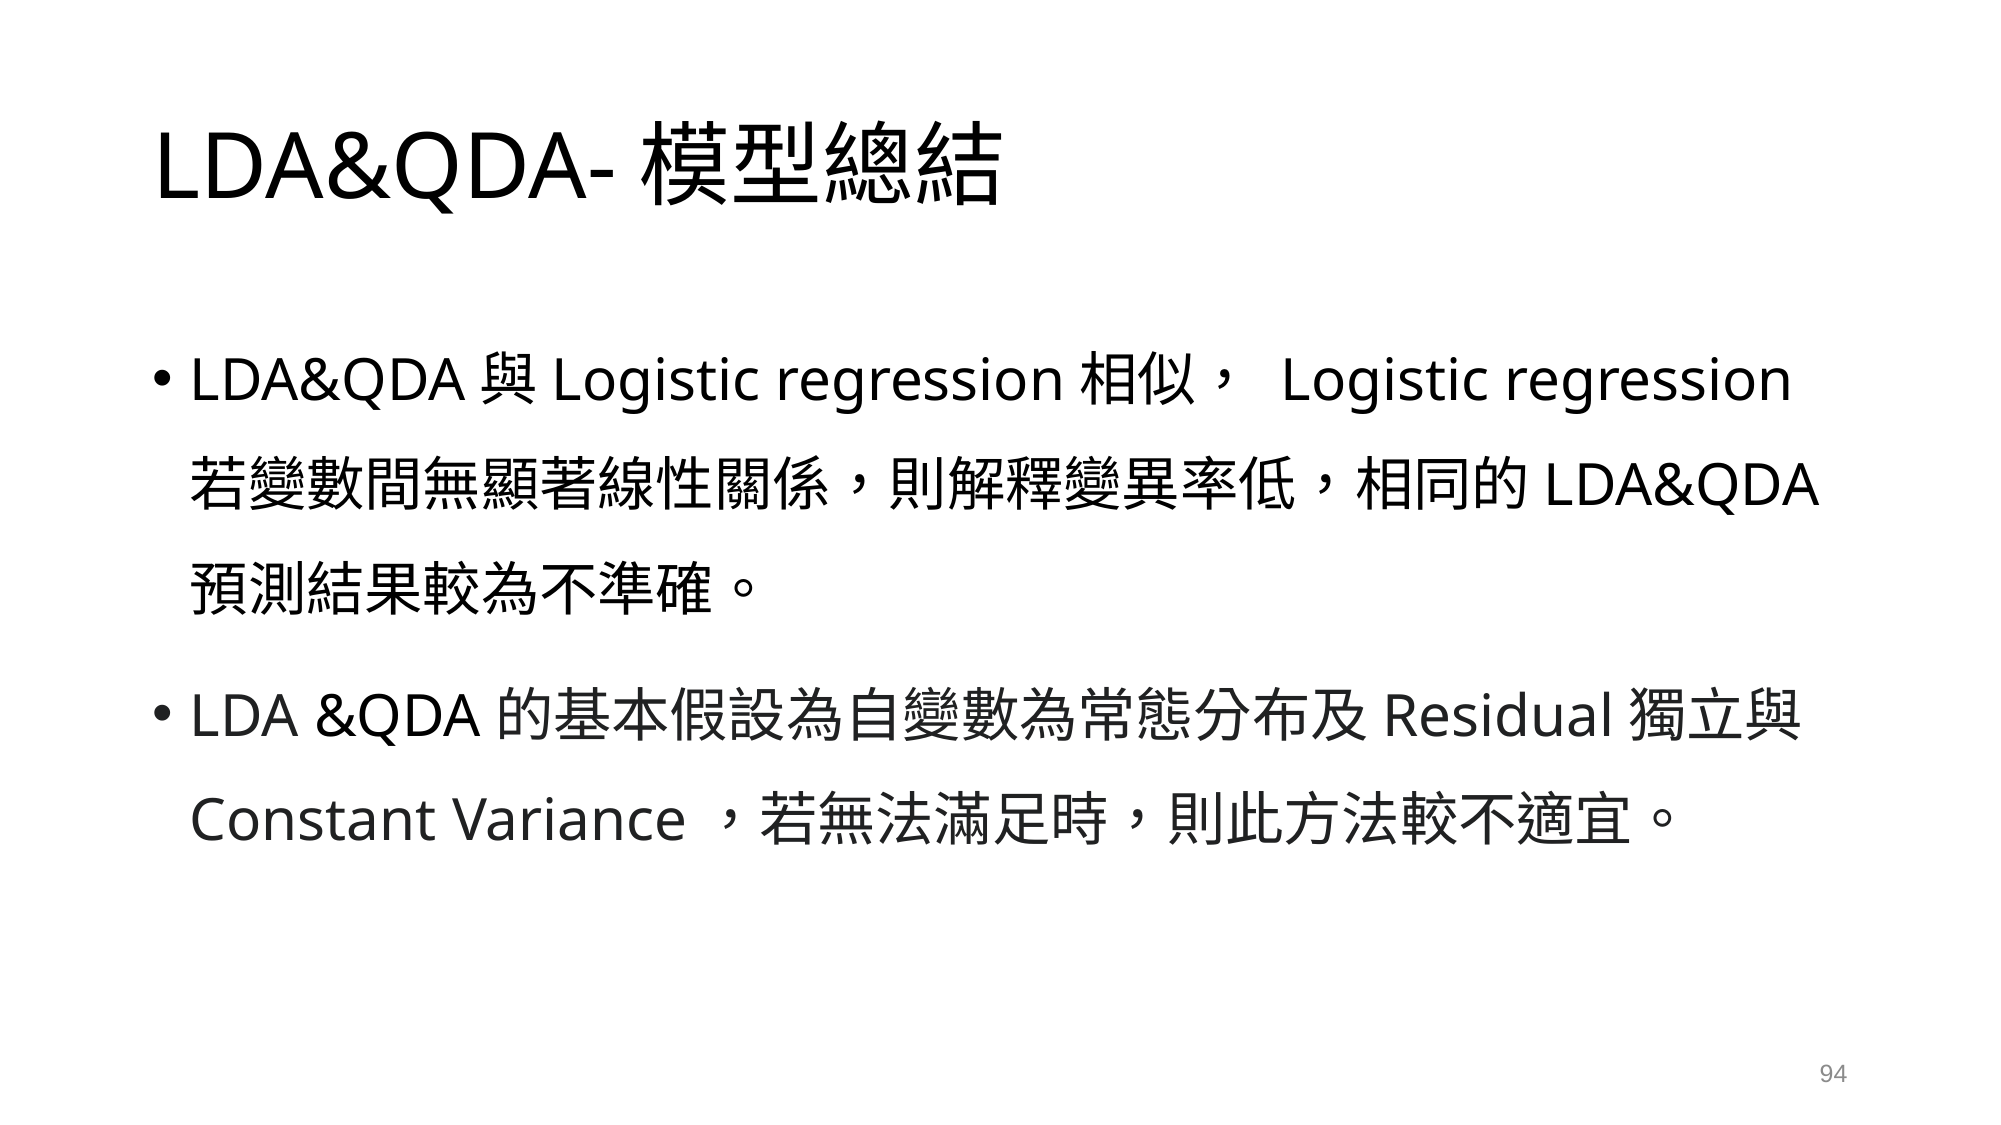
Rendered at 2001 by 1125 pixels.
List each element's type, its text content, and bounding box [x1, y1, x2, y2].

slide_number 94 [1412, 1042, 1863, 1103]
list LDA&QDA與Logistic regression相似， Logistic regression若變數間無顯著線性關係，則解釋變異率低，相同的LDA&QDA預測結果較為不準確。 LDA &QDA的基本假設為自變數為常態分布及Residual獨立與Constant Variance，若無法滿足時，則此方法較不適宜。 [137, 299, 1863, 1014]
title LDA&QDA-模型總結 [137, 59, 1863, 278]
